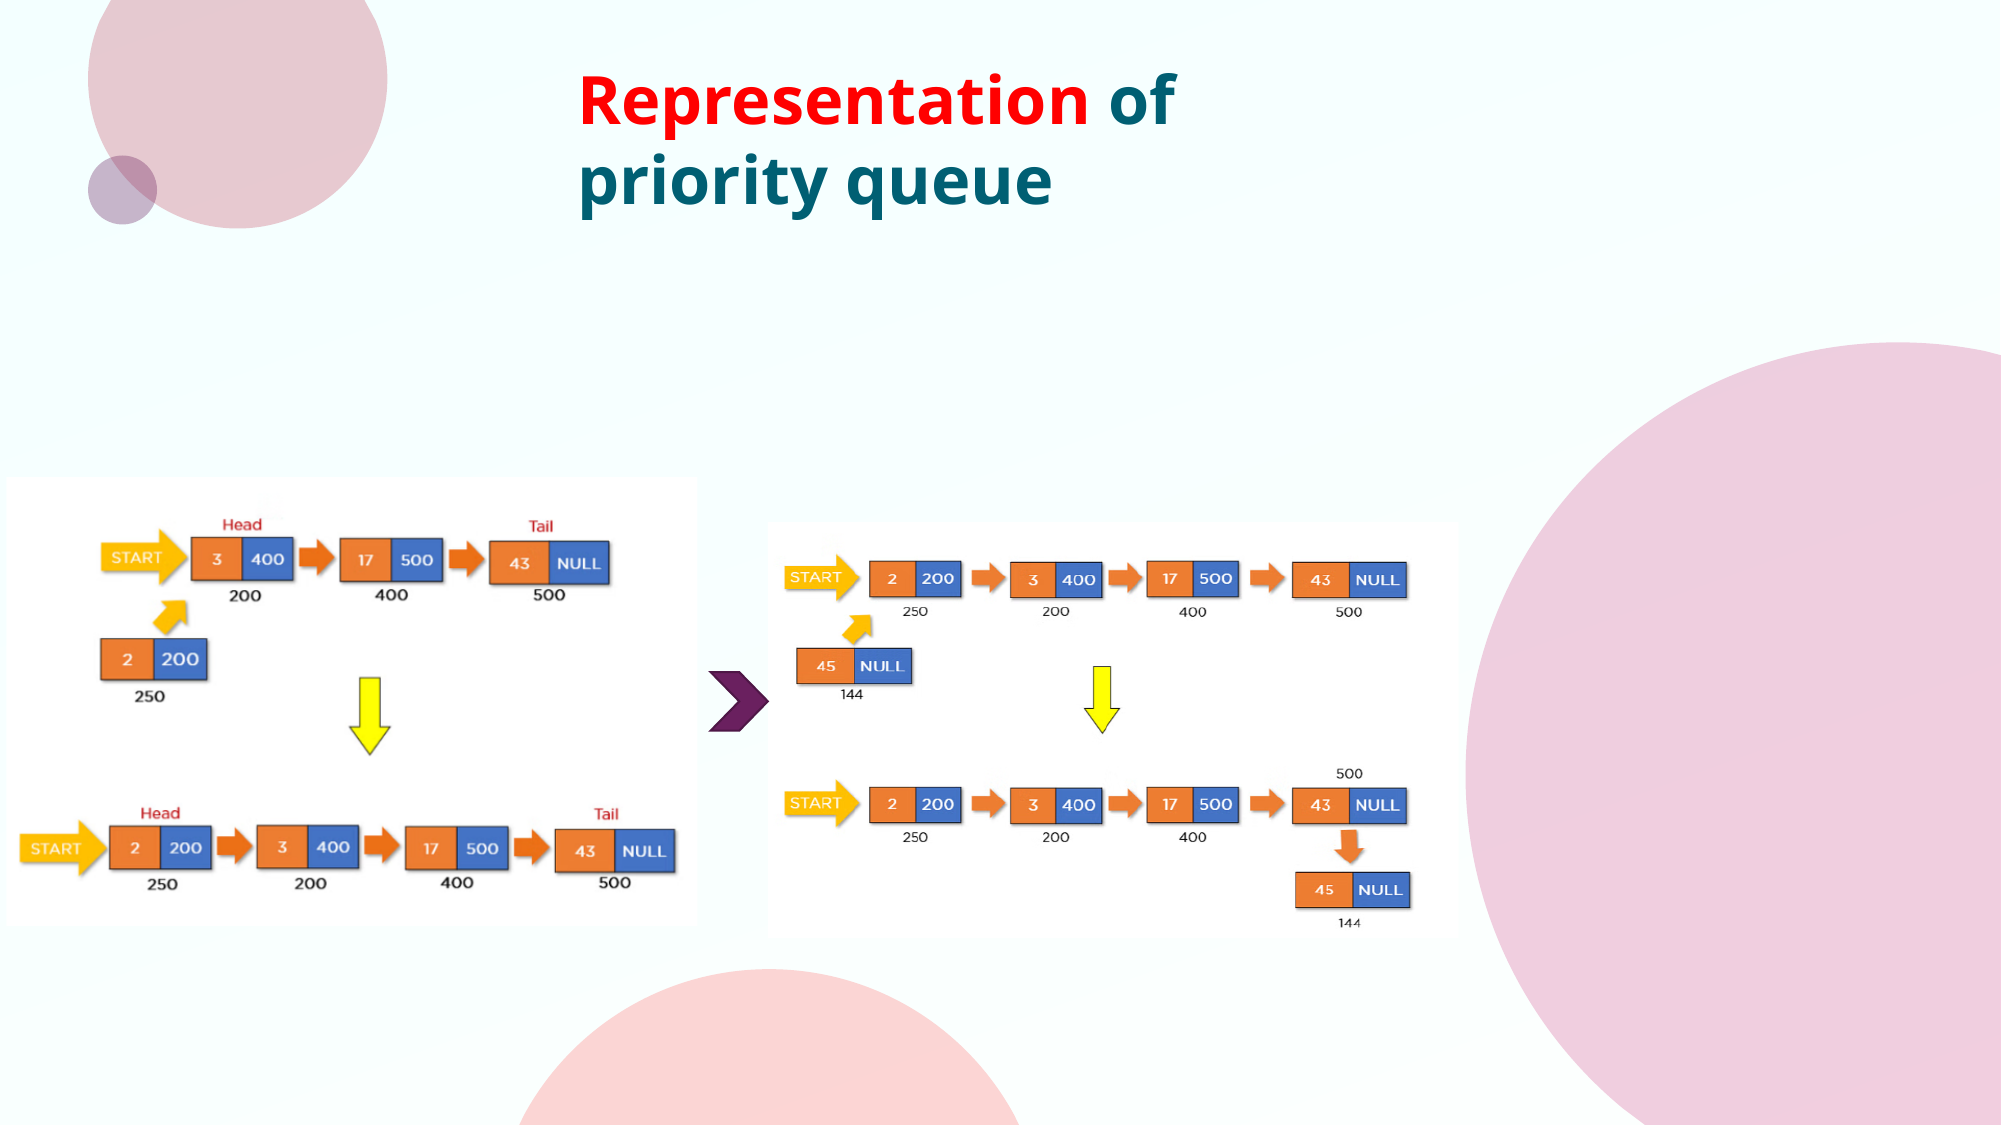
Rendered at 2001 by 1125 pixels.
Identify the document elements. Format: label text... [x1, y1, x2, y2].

picture [6, 477, 698, 926]
title Representation of priority queue [562, 49, 1356, 395]
picture [767, 522, 1459, 938]
text_box [708, 671, 767, 732]
